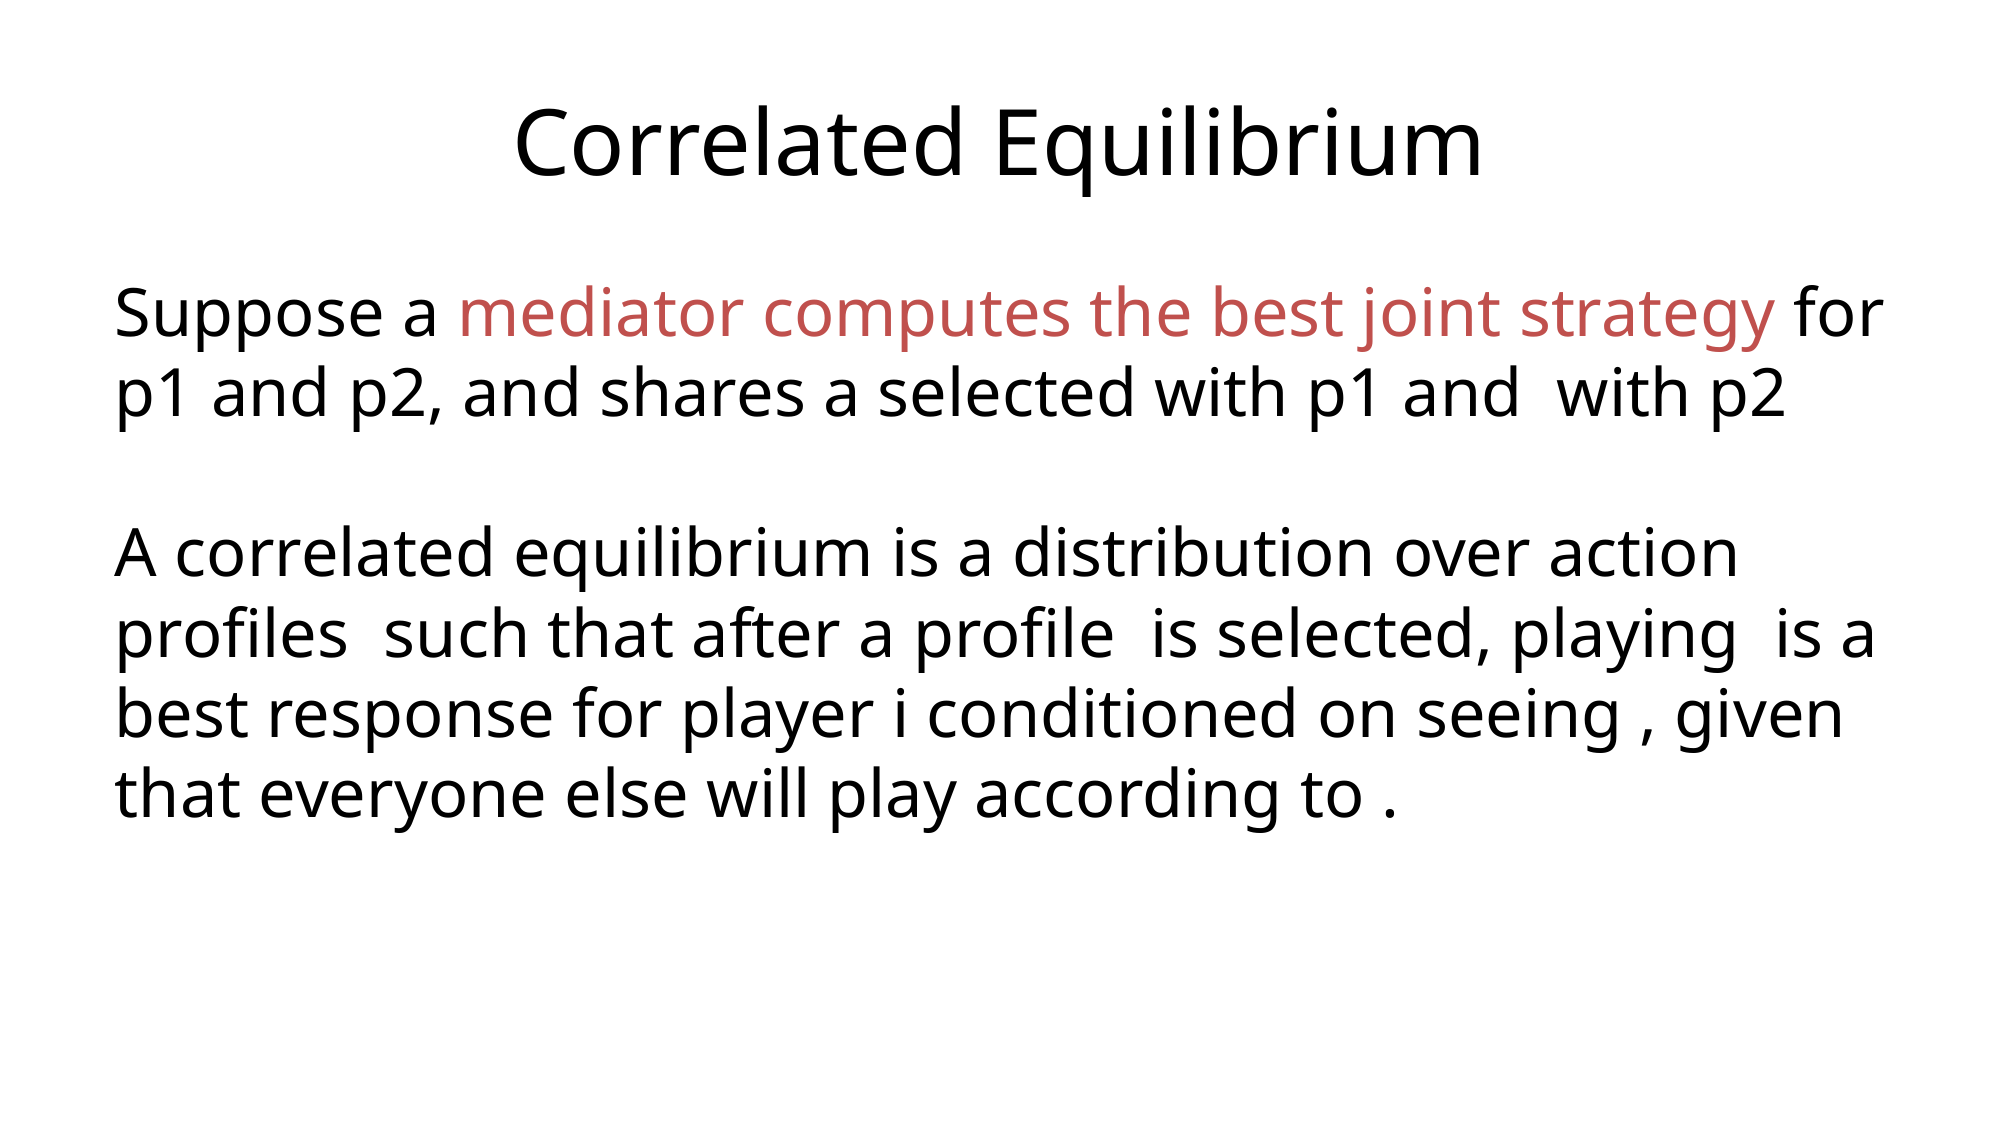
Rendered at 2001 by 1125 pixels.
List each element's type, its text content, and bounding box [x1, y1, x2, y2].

title Correlated Equilibrium [99, 45, 1900, 233]
